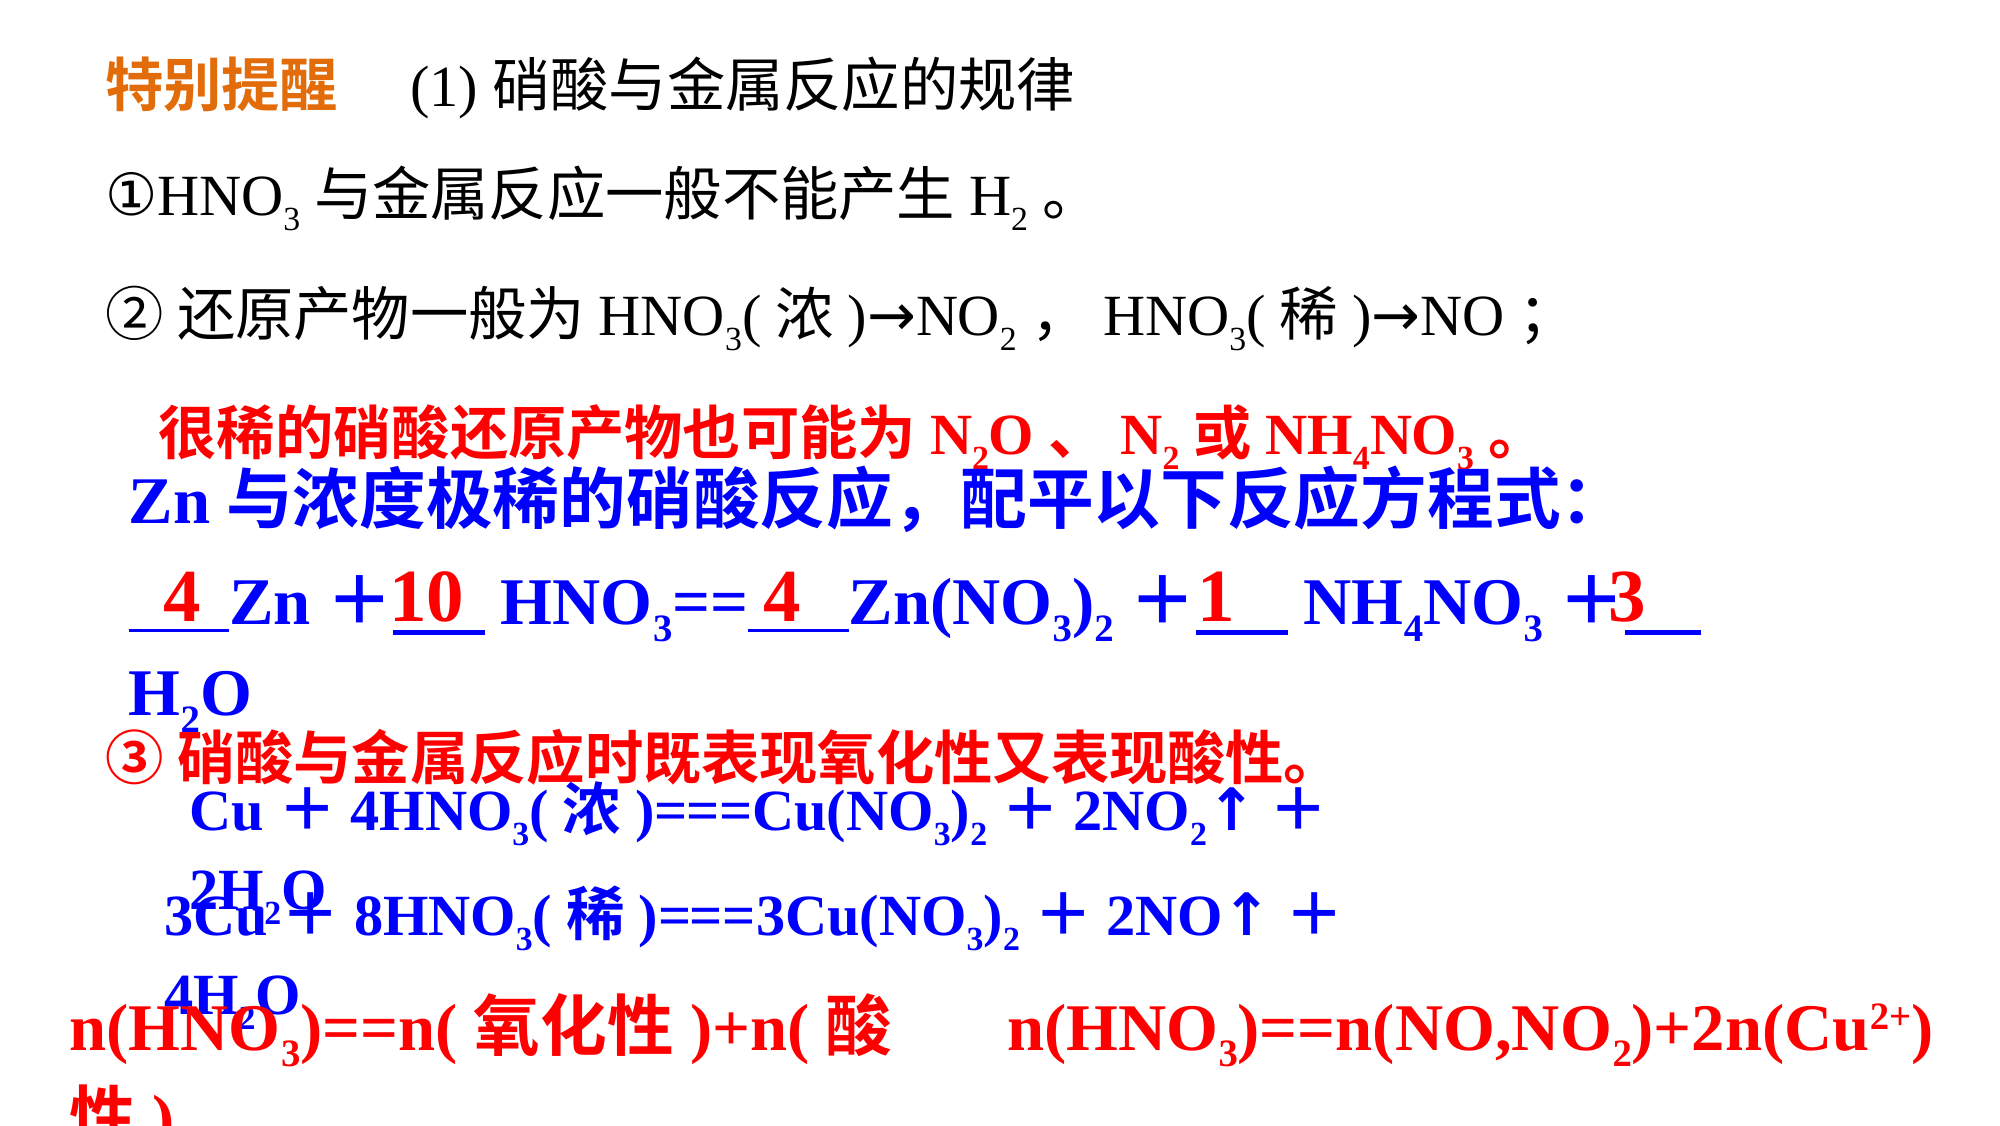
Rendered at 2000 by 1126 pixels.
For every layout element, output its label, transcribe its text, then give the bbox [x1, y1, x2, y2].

text_box n(HNO3)==n(NO,NO2)+2n(Cu2+) [992, 976, 1969, 1082]
text_box Cu＋4HNO3(浓)===Cu(NO3)2＋2NO2↑＋2H2O [175, 764, 1439, 939]
text_box 3Cu＋8HNO3(稀)===3Cu(NO3)2＋2NO↑＋4H2O [149, 869, 1437, 1044]
text_box 1 [1183, 538, 1251, 644]
text_box 特别提醒 (1)硝酸与金属反应的规律 ①HNO3与金属反应一般不能产生H2。 ②还原产物一般为HNO3(浓)→NO2，HNO3(稀)→NO； 很稀的硝酸还原产物也可能为N2O、N2或NH4NO3。 ③硝酸与金属反应时既表现氧化性又表现酸性。 [90, 5, 1945, 799]
text_box 4 [148, 538, 216, 644]
text_box 10 [374, 538, 480, 644]
text_box 3 [1593, 538, 1661, 644]
text_box Zn＋ HNO3== Zn(NO3)2＋ NH4NO3＋ H2O [113, 550, 1839, 748]
text_box Zn与浓度极稀的硝酸反应，配平以下反应方程式： [113, 409, 1756, 544]
text_box n(HNO3)==n(氧化性)+n(酸性) [54, 976, 955, 1126]
text_box 4 [748, 538, 816, 644]
